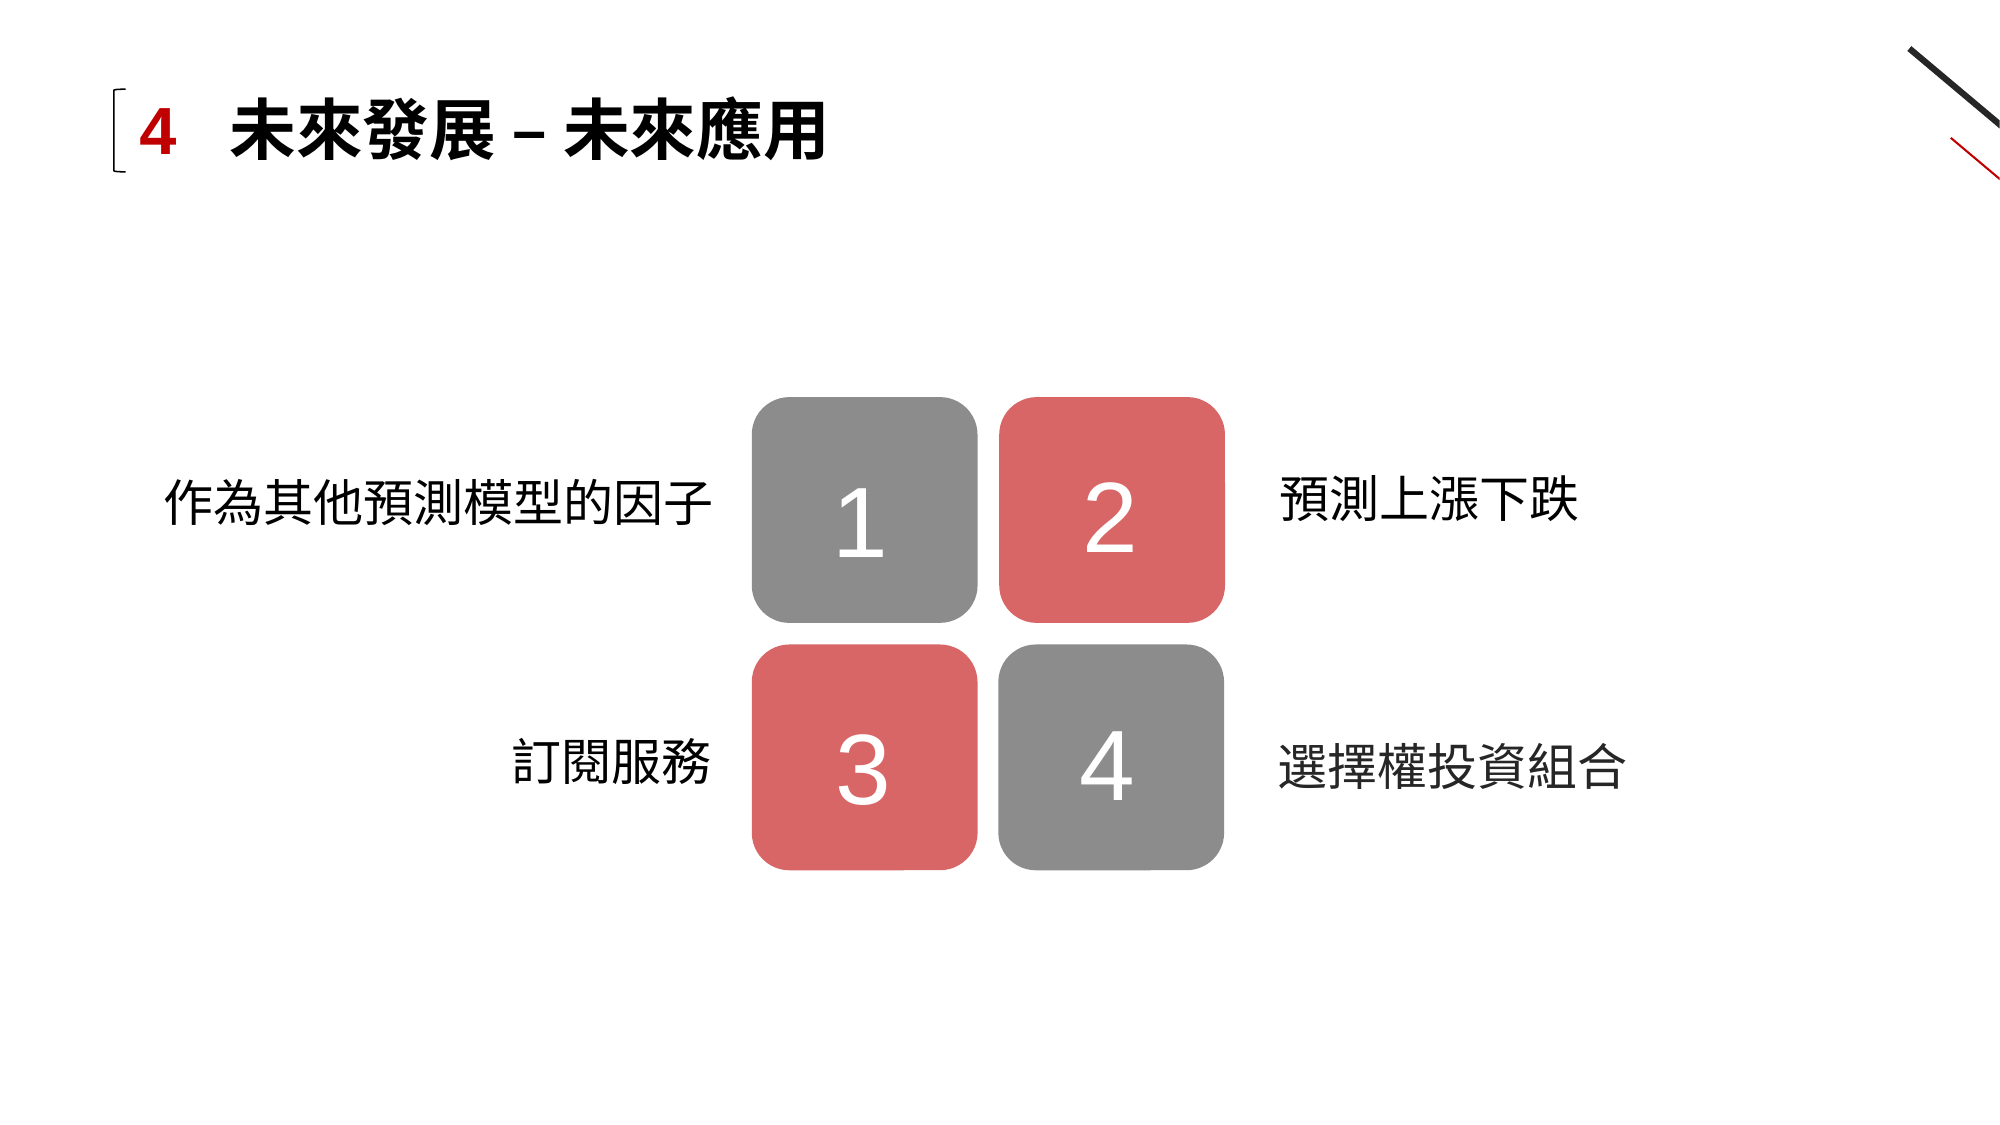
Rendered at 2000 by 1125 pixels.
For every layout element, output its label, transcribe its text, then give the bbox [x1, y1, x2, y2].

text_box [1909, 48, 2000, 192]
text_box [751, 396, 1226, 871]
text_box 預測上漲下跌 [1229, 449, 1616, 546]
text_box [113, 88, 124, 173]
text_box 作為其他預測模型的因子 [108, 453, 746, 550]
text_box 訂閱服務 [456, 712, 746, 809]
text_box 選擇權投資組合 [1241, 717, 1664, 814]
text_box 4 未來發展 – 未來應用 [124, 80, 845, 176]
